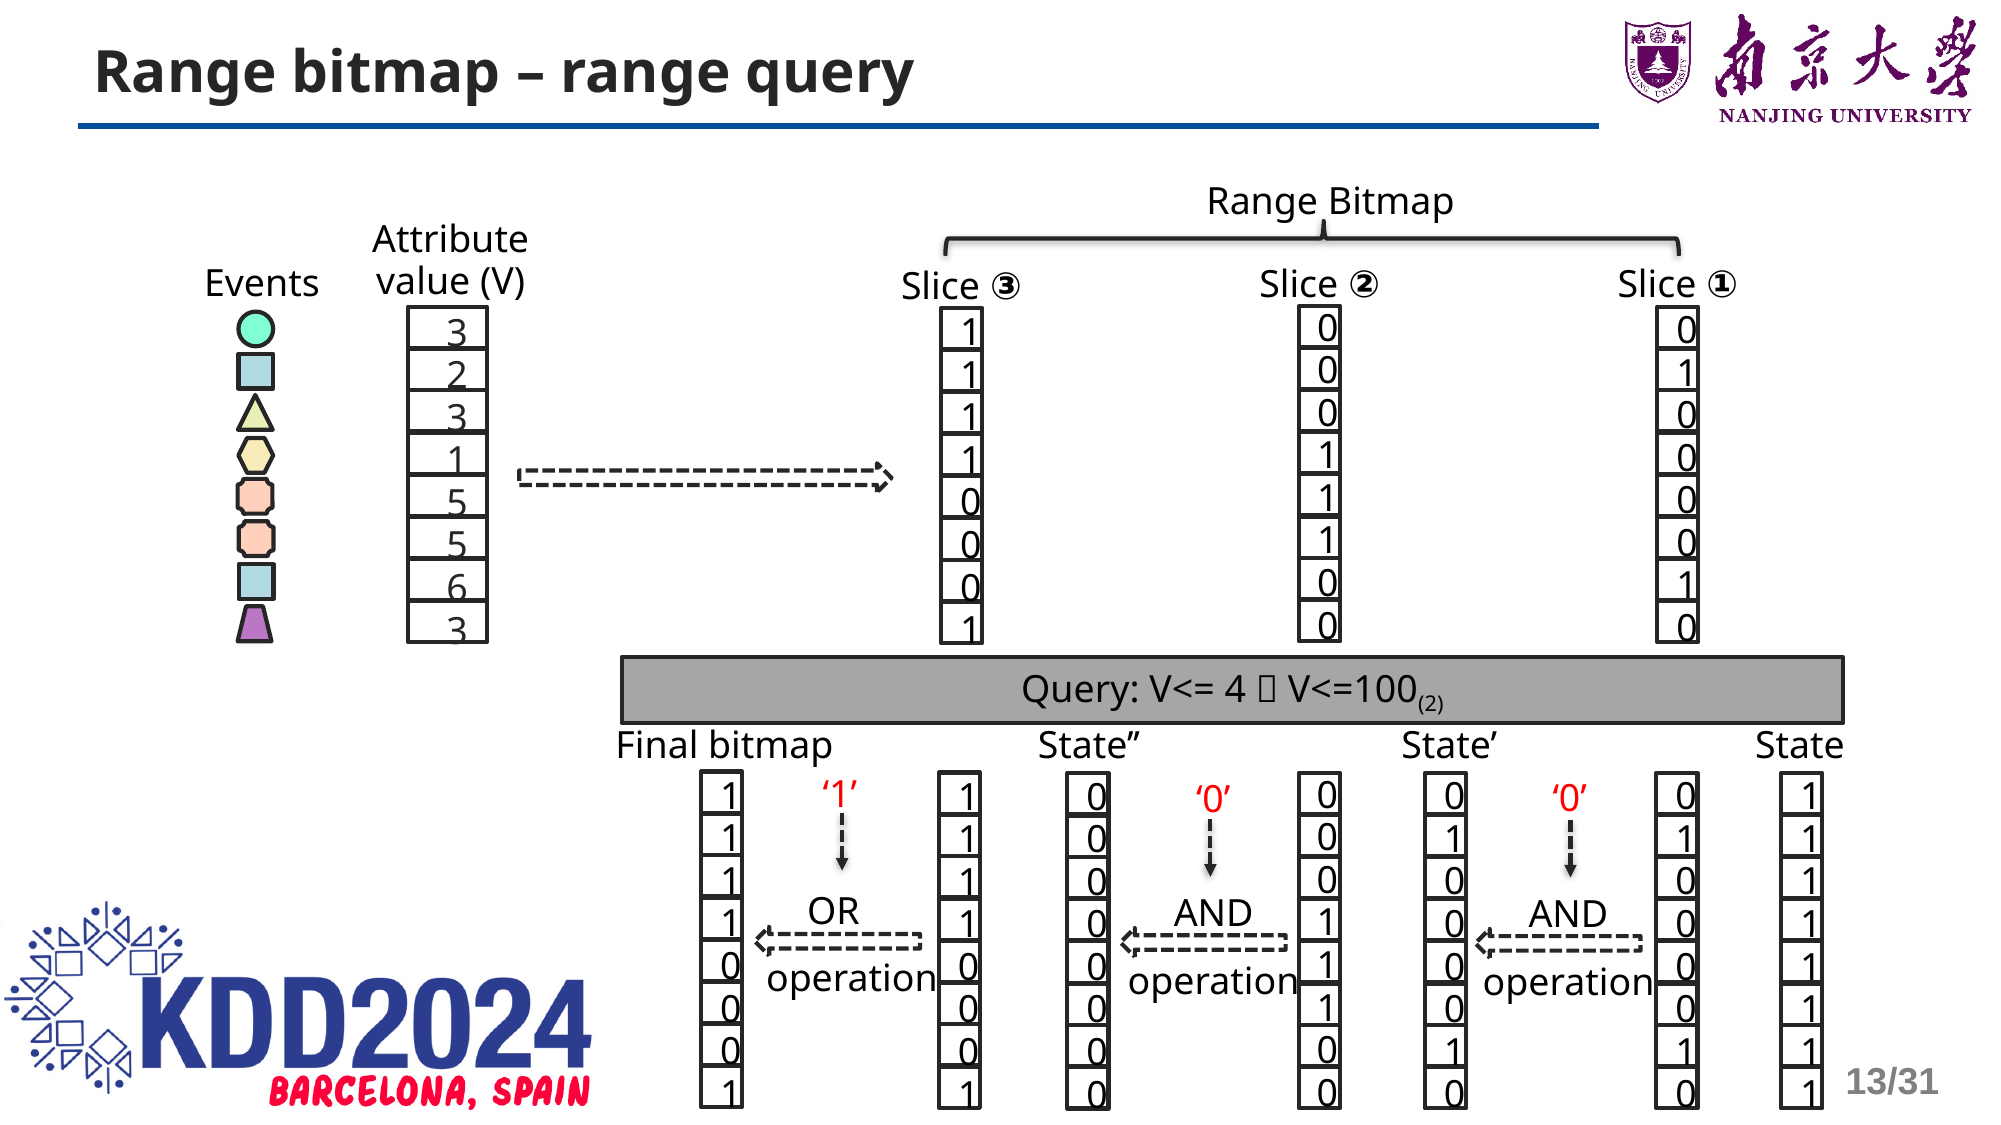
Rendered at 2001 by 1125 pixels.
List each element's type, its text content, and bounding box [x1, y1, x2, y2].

text_box [939, 393, 945, 432]
text_box [1696, 981, 1700, 1027]
text_box [980, 600, 984, 645]
text_box [980, 314, 984, 348]
text_box [980, 393, 984, 432]
text_box [1337, 514, 1342, 560]
text_box [978, 770, 982, 813]
text_box [740, 980, 744, 1025]
text_box [699, 1025, 705, 1064]
text_box 32315563 [431, 310, 467, 659]
text_box [699, 938, 705, 980]
text_box Slice ③ [856, 254, 1067, 314]
text_box [1065, 939, 1071, 982]
text_box [1297, 598, 1302, 643]
text_box Final bitmap [596, 713, 853, 774]
text_box [406, 347, 431, 392]
text_box [1655, 392, 1661, 430]
text_box [1107, 1027, 1111, 1065]
text_box Query: V<= 4  V<=100(2) [621, 657, 1843, 723]
text_box [1423, 897, 1429, 939]
text_box [1423, 813, 1429, 859]
text_box [1337, 813, 1342, 859]
text_box [1423, 939, 1429, 981]
text_box [1297, 430, 1302, 472]
text_box [1337, 1065, 1342, 1110]
text_box [980, 516, 984, 562]
text_box [1655, 515, 1661, 560]
text_box 01000010 [1660, 767, 1696, 1123]
text_box [1464, 1010, 1468, 1027]
text_box [467, 599, 489, 644]
text_box [1107, 982, 1111, 1027]
text_box [1779, 1027, 1785, 1065]
text_box [1779, 981, 1785, 1027]
text_box 01000010 [1661, 301, 1697, 657]
text_box [699, 774, 705, 812]
text_box [1654, 771, 1660, 813]
text_box [1655, 599, 1661, 644]
text_box [699, 857, 705, 895]
text_box ‘0’ [1169, 767, 1257, 828]
text_box [1779, 859, 1785, 897]
text_box [1655, 560, 1661, 599]
text_box [1337, 560, 1342, 598]
text_box [236, 519, 276, 559]
text_box [1297, 813, 1301, 859]
text_box [467, 310, 489, 347]
text_box [236, 309, 276, 349]
text_box [406, 599, 431, 644]
text_box [1464, 1065, 1468, 1110]
text_box [1779, 939, 1785, 981]
text_box 13/31 [1789, 1049, 1954, 1110]
text_box Attribute value (V) [345, 210, 556, 310]
text_box [1065, 813, 1071, 859]
text_box [235, 476, 275, 516]
text_box [1337, 859, 1342, 897]
text_box [1423, 1027, 1429, 1065]
text_box [980, 562, 984, 600]
text_box [1464, 813, 1468, 859]
text_box [406, 431, 431, 473]
text_box [1297, 559, 1302, 598]
text_box ‘0’ [1532, 766, 1607, 827]
text_box [1297, 771, 1301, 813]
text_box [1297, 1027, 1301, 1065]
text_box 11110001 [705, 774, 740, 1123]
text_box [467, 561, 489, 599]
text_box [1464, 1027, 1468, 1065]
text_box [467, 515, 489, 561]
text_box Events [187, 254, 337, 312]
text_box [937, 1065, 943, 1110]
text_box [740, 774, 744, 812]
text_box [1107, 897, 1111, 939]
text_box [1423, 774, 1429, 813]
text_box [699, 895, 705, 938]
text_box [1337, 430, 1342, 472]
text_box [740, 1064, 744, 1109]
text_box [939, 314, 945, 348]
text_box 00000000 [1071, 774, 1107, 1123]
text_box [236, 352, 275, 391]
text_box [939, 432, 945, 474]
text_box [699, 812, 705, 857]
text_box [1337, 771, 1342, 813]
text_box [1065, 859, 1071, 897]
text_box [978, 981, 982, 1026]
text_box [1337, 598, 1342, 643]
text_box [937, 770, 943, 813]
text_box [937, 1026, 943, 1065]
text_box [1696, 813, 1700, 859]
text_box [406, 473, 431, 515]
text_box State [1695, 713, 1905, 774]
text_box [1696, 774, 1700, 813]
text_box [1337, 1027, 1342, 1065]
text_box 11111111 [1785, 774, 1821, 1123]
text_box [937, 813, 943, 856]
text_box [1337, 472, 1342, 514]
text_box [1423, 859, 1429, 897]
text_box [939, 516, 945, 562]
text_box [1654, 813, 1660, 859]
text_box [980, 348, 984, 393]
text_box [1065, 1027, 1071, 1065]
text_box [740, 895, 744, 938]
text_box [740, 857, 744, 895]
text_box [1107, 774, 1111, 813]
text_box [467, 347, 489, 392]
text_box [1297, 1010, 1301, 1027]
text_box [1696, 859, 1700, 897]
text_box [1107, 813, 1111, 859]
text_box [1337, 346, 1342, 392]
text_box [1779, 897, 1785, 939]
text_box [1696, 939, 1700, 981]
text_box [1779, 774, 1785, 813]
text_box [978, 813, 982, 858]
text_box [1655, 473, 1661, 515]
text_box [939, 474, 945, 516]
text_box Slice ② [1215, 263, 1425, 313]
text_box [980, 474, 984, 516]
text_box [1065, 1065, 1071, 1111]
text_box AND operation [1460, 860, 1678, 1010]
text_box [406, 515, 431, 561]
text_box [1337, 981, 1342, 1027]
text_box [1065, 774, 1071, 813]
text_box 11110001 [943, 767, 978, 1123]
text_box [1337, 392, 1342, 430]
text_box [467, 392, 489, 431]
text_box [740, 1025, 744, 1064]
text_box AND operation [1111, 859, 1323, 1010]
text_box [978, 1026, 982, 1065]
text_box ‘1’ [792, 762, 888, 823]
text_box Slice ① [1573, 252, 1783, 313]
text_box [1297, 514, 1302, 560]
text_box [1107, 859, 1111, 897]
text_box [1423, 1065, 1429, 1110]
text_box [237, 562, 276, 601]
text_box [236, 435, 276, 475]
text_box [1474, 926, 1643, 960]
text_box State’’ [984, 723, 1194, 774]
text_box [1696, 897, 1700, 939]
text_box [1696, 1027, 1700, 1065]
text_box [980, 432, 984, 474]
text_box [406, 392, 431, 431]
text_box [978, 858, 982, 896]
picture [1624, 14, 1976, 126]
text_box 00011100 [1302, 298, 1337, 654]
text_box [1337, 897, 1342, 939]
text_box [1337, 939, 1342, 981]
text_box [1654, 1065, 1660, 1110]
text_box [1654, 1010, 1660, 1027]
text_box [939, 562, 945, 600]
text_box 00011100 [1301, 765, 1337, 1121]
text_box [1337, 313, 1342, 346]
text_box [1655, 313, 1661, 347]
text_box [1655, 430, 1661, 473]
text_box [1119, 925, 1288, 959]
text_box [1655, 347, 1661, 392]
text_box [978, 1065, 982, 1110]
text_box [517, 461, 894, 493]
text_box [406, 561, 431, 599]
text_box [1107, 939, 1111, 982]
text_box [978, 939, 982, 981]
text_box [1696, 1065, 1700, 1110]
text_box [1297, 346, 1302, 392]
text_box [467, 431, 489, 473]
text_box [1297, 392, 1302, 430]
text_box [1107, 1065, 1111, 1111]
text_box [939, 348, 945, 393]
picture [0, 892, 602, 1125]
text_box [1423, 981, 1429, 1027]
text_box [1065, 982, 1071, 1027]
text_box [978, 896, 982, 939]
text_box [406, 310, 431, 347]
text_box [236, 392, 275, 432]
text_box [740, 938, 744, 980]
text_box [699, 1064, 705, 1109]
text_box 11110001 [945, 303, 980, 657]
text_box [1297, 472, 1302, 514]
text_box State’ [1344, 723, 1554, 774]
text_box [740, 812, 744, 857]
text_box 01000010 [1429, 774, 1464, 1123]
text_box [1297, 313, 1302, 346]
text_box [943, 230, 1682, 256]
text_box Range bitmap – range query [78, 27, 1619, 113]
text_box [1654, 1027, 1660, 1065]
text_box Range Bitmap [1182, 169, 1479, 230]
text_box [1297, 1065, 1301, 1110]
text_box [1779, 1065, 1785, 1110]
text_box [939, 600, 945, 645]
text_box [235, 604, 274, 644]
text_box [937, 1007, 943, 1026]
text_box [1464, 774, 1468, 813]
text_box [467, 473, 489, 515]
text_box [1779, 813, 1785, 859]
text_box [1065, 897, 1071, 939]
text_box OR operation [744, 856, 961, 1007]
text_box [699, 980, 705, 1025]
